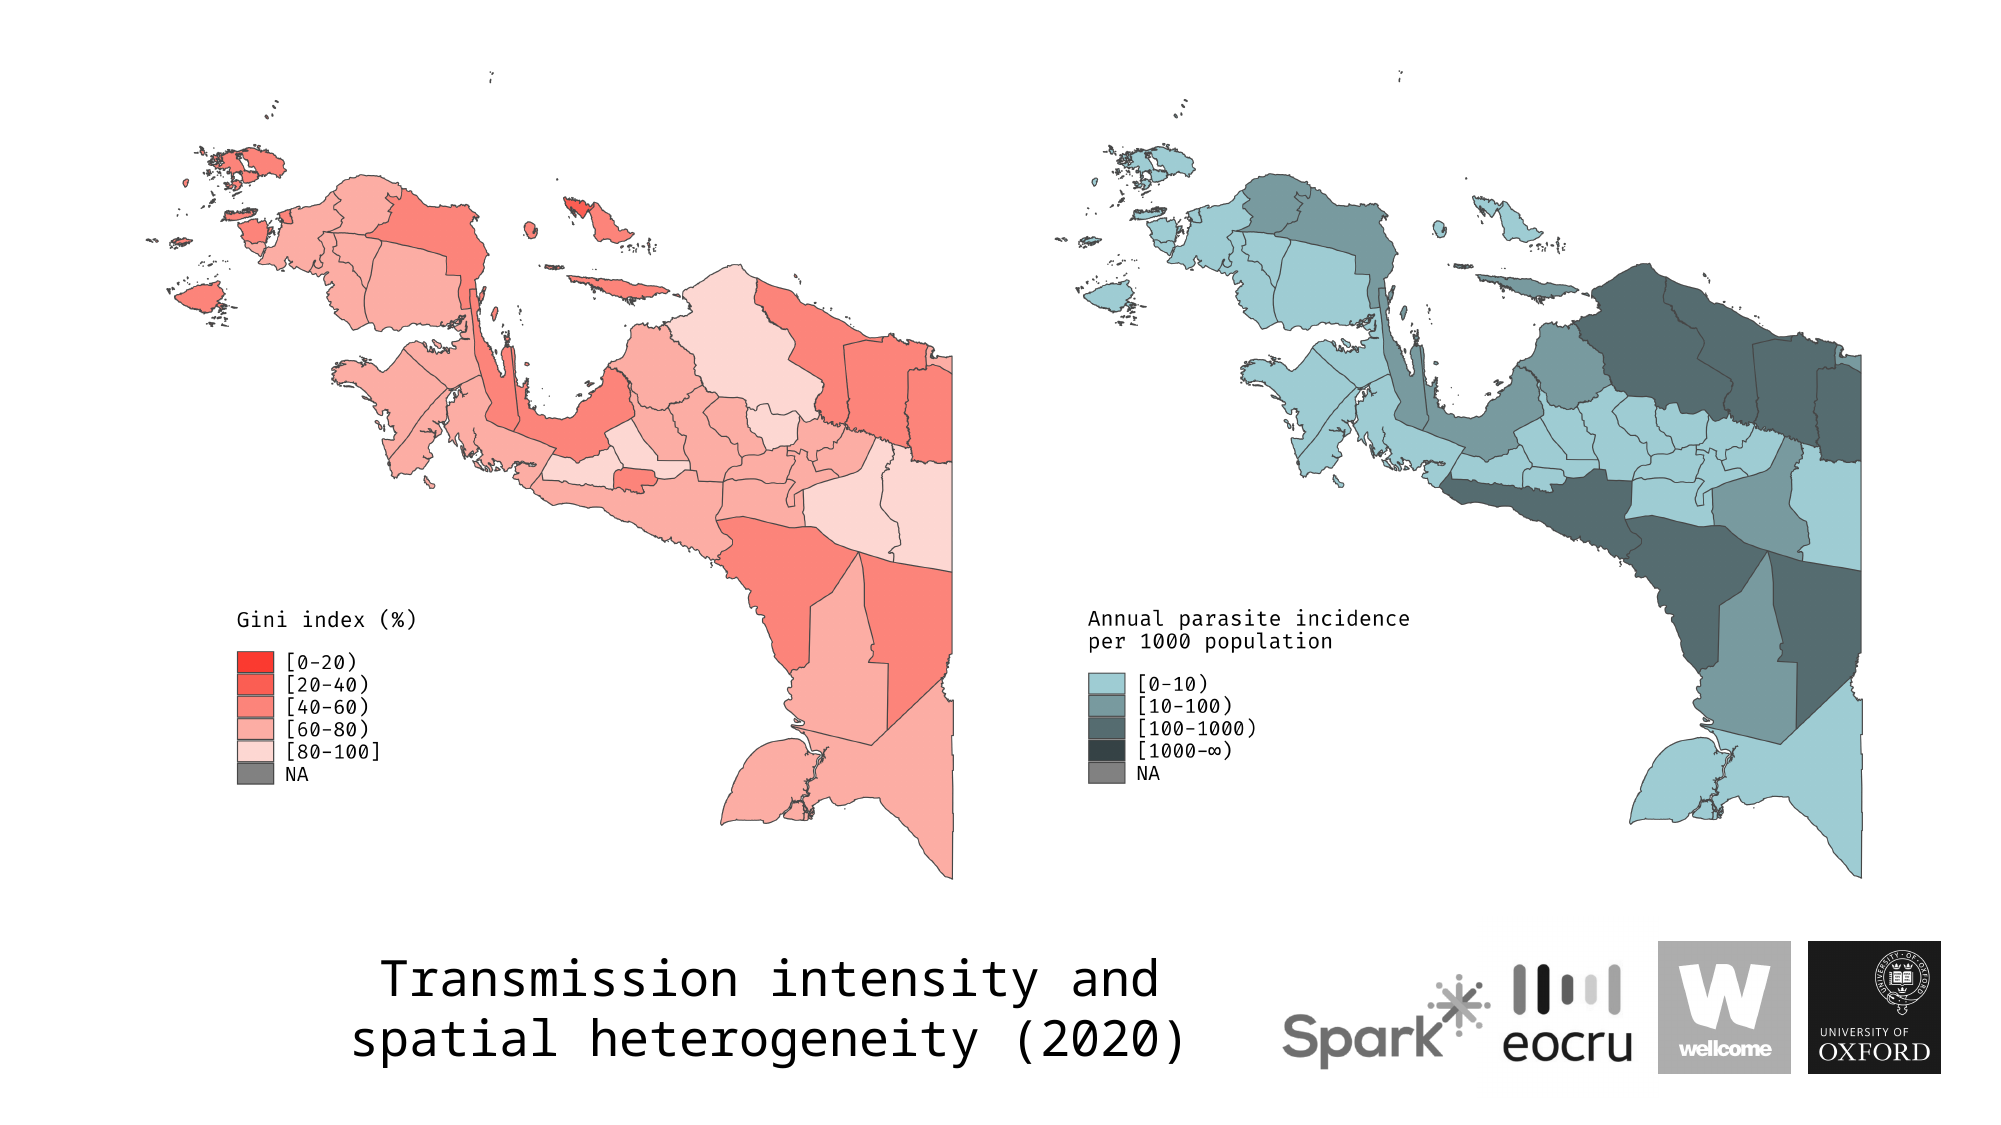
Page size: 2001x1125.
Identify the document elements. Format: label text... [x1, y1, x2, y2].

picture [1017, 16, 1917, 1098]
picture [108, 48, 1008, 961]
text_box Transmission intensity and spatial heterogeneity (2020) [79, 939, 1461, 1074]
picture [1808, 941, 1941, 1074]
